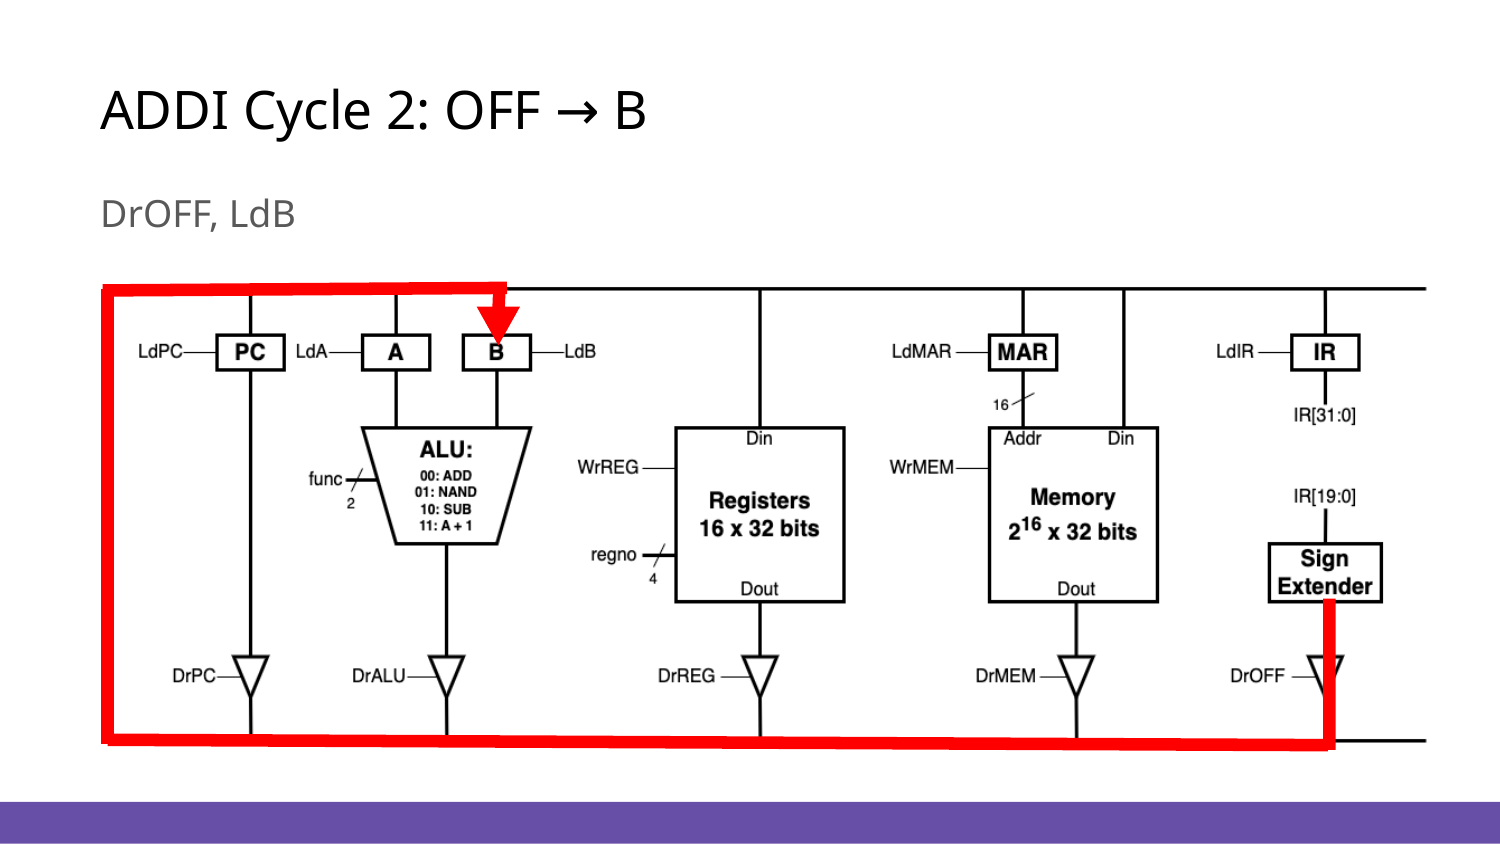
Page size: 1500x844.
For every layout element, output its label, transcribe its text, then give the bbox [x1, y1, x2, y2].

title ADDI Cycle 2: OFF → B [85, 61, 1415, 156]
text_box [111, 739, 1329, 746]
picture [71, 271, 1429, 744]
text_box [102, 287, 497, 291]
list DrOFF, LdB [85, 168, 1415, 269]
